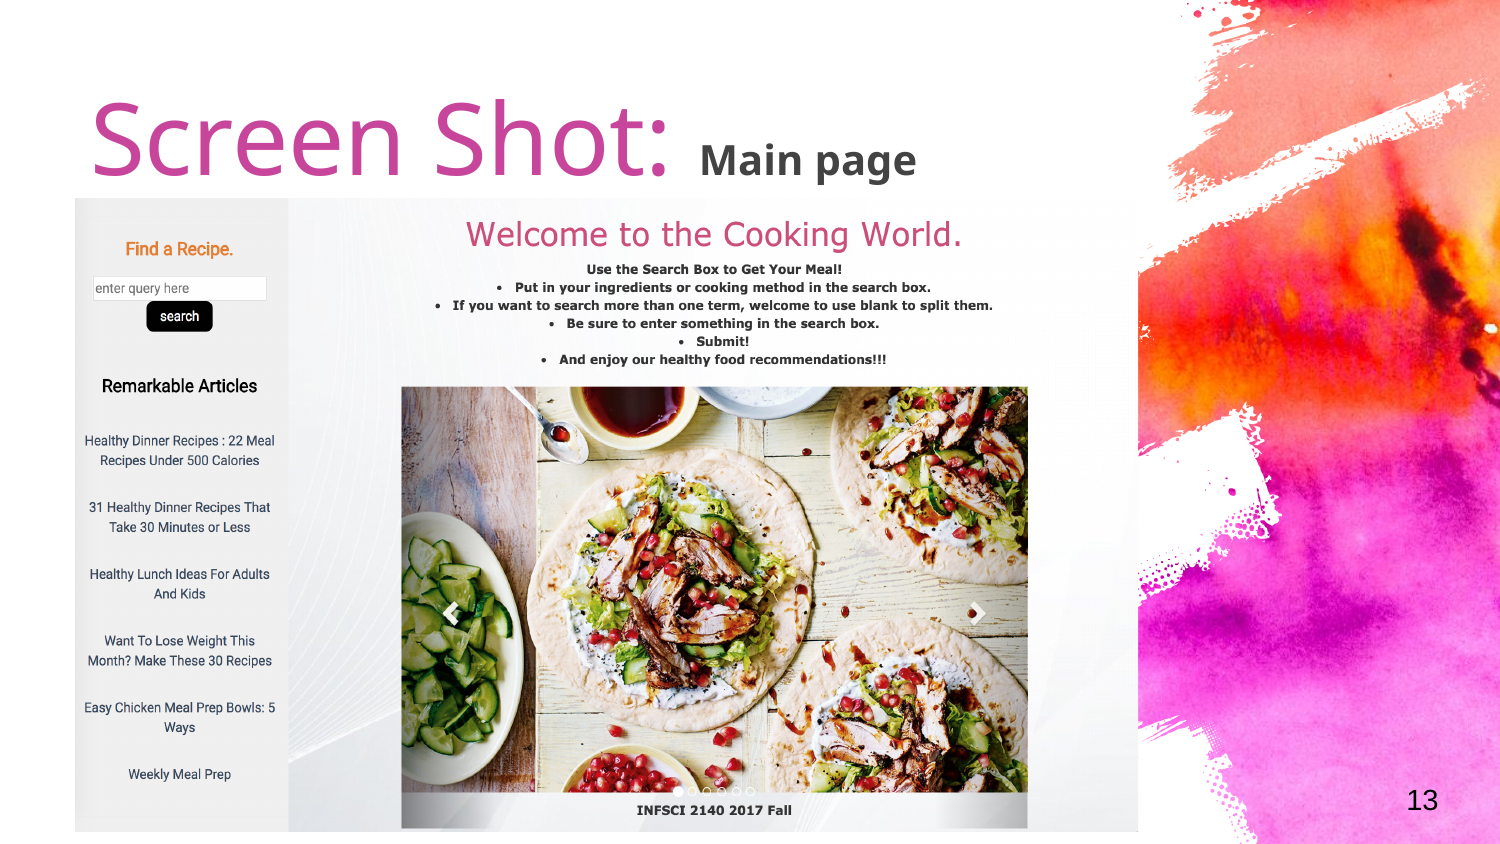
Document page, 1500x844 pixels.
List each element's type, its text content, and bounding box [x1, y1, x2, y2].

text_box Screen Shot: Main page [75, 76, 1027, 196]
slide_number 13 [1391, 766, 1482, 832]
picture [0, 0, 1500, 844]
